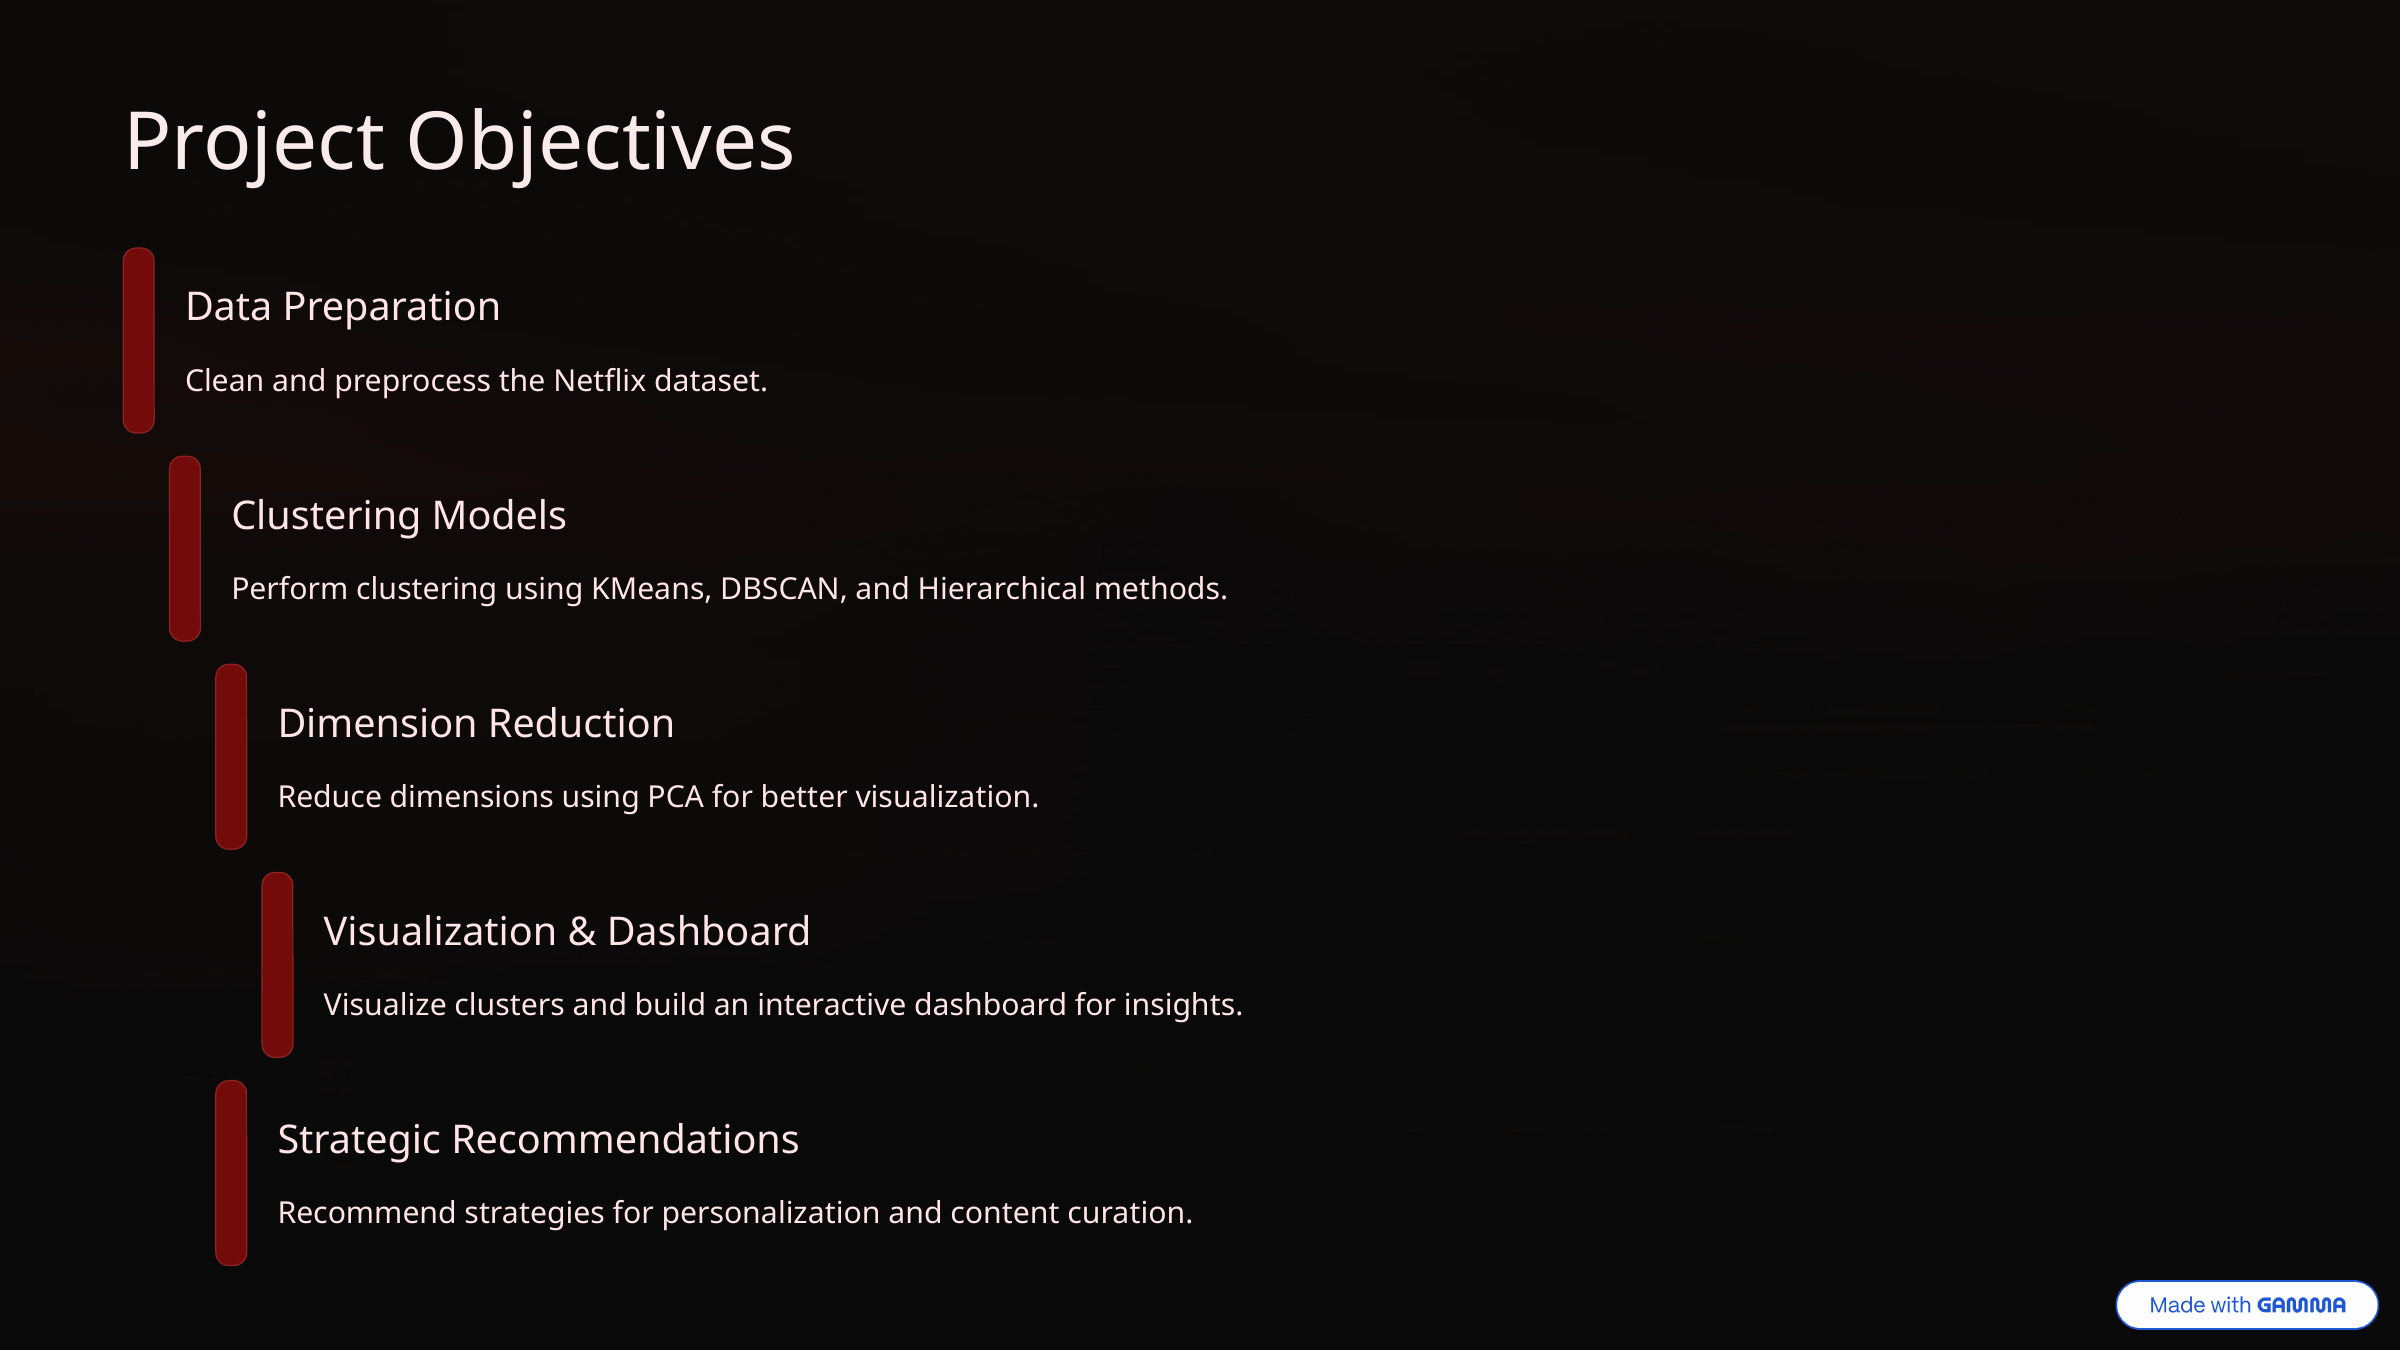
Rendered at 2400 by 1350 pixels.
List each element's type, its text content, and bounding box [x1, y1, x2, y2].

text_box [123, 247, 155, 433]
text_box Reduce dimensions using PCA for better visualization. [277, 764, 2277, 814]
text_box Data Preparation [184, 278, 602, 330]
text_box Recommend strategies for personalization and content curation. [277, 1180, 2277, 1230]
text_box Visualization & Dashboard [323, 903, 952, 954]
text_box Dimension Reduction [277, 695, 782, 746]
text_box [215, 664, 247, 850]
text_box Clean and preprocess the Netflix dataset. [184, 348, 2277, 398]
text_box [169, 456, 201, 642]
text_box Visualize clusters and build an interactive dashboard for insights. [323, 972, 2277, 1022]
text_box Perform clustering using KMeans, DBSCAN, and Hierarchical methods. [231, 556, 2277, 606]
text_box Clustering Models [231, 486, 668, 538]
text_box [262, 872, 293, 1058]
text_box Strategic Recommendations [277, 1111, 969, 1163]
text_box Project Objectives [123, 84, 1021, 187]
text_box [215, 1080, 247, 1266]
picture [2106, 1271, 2389, 1339]
